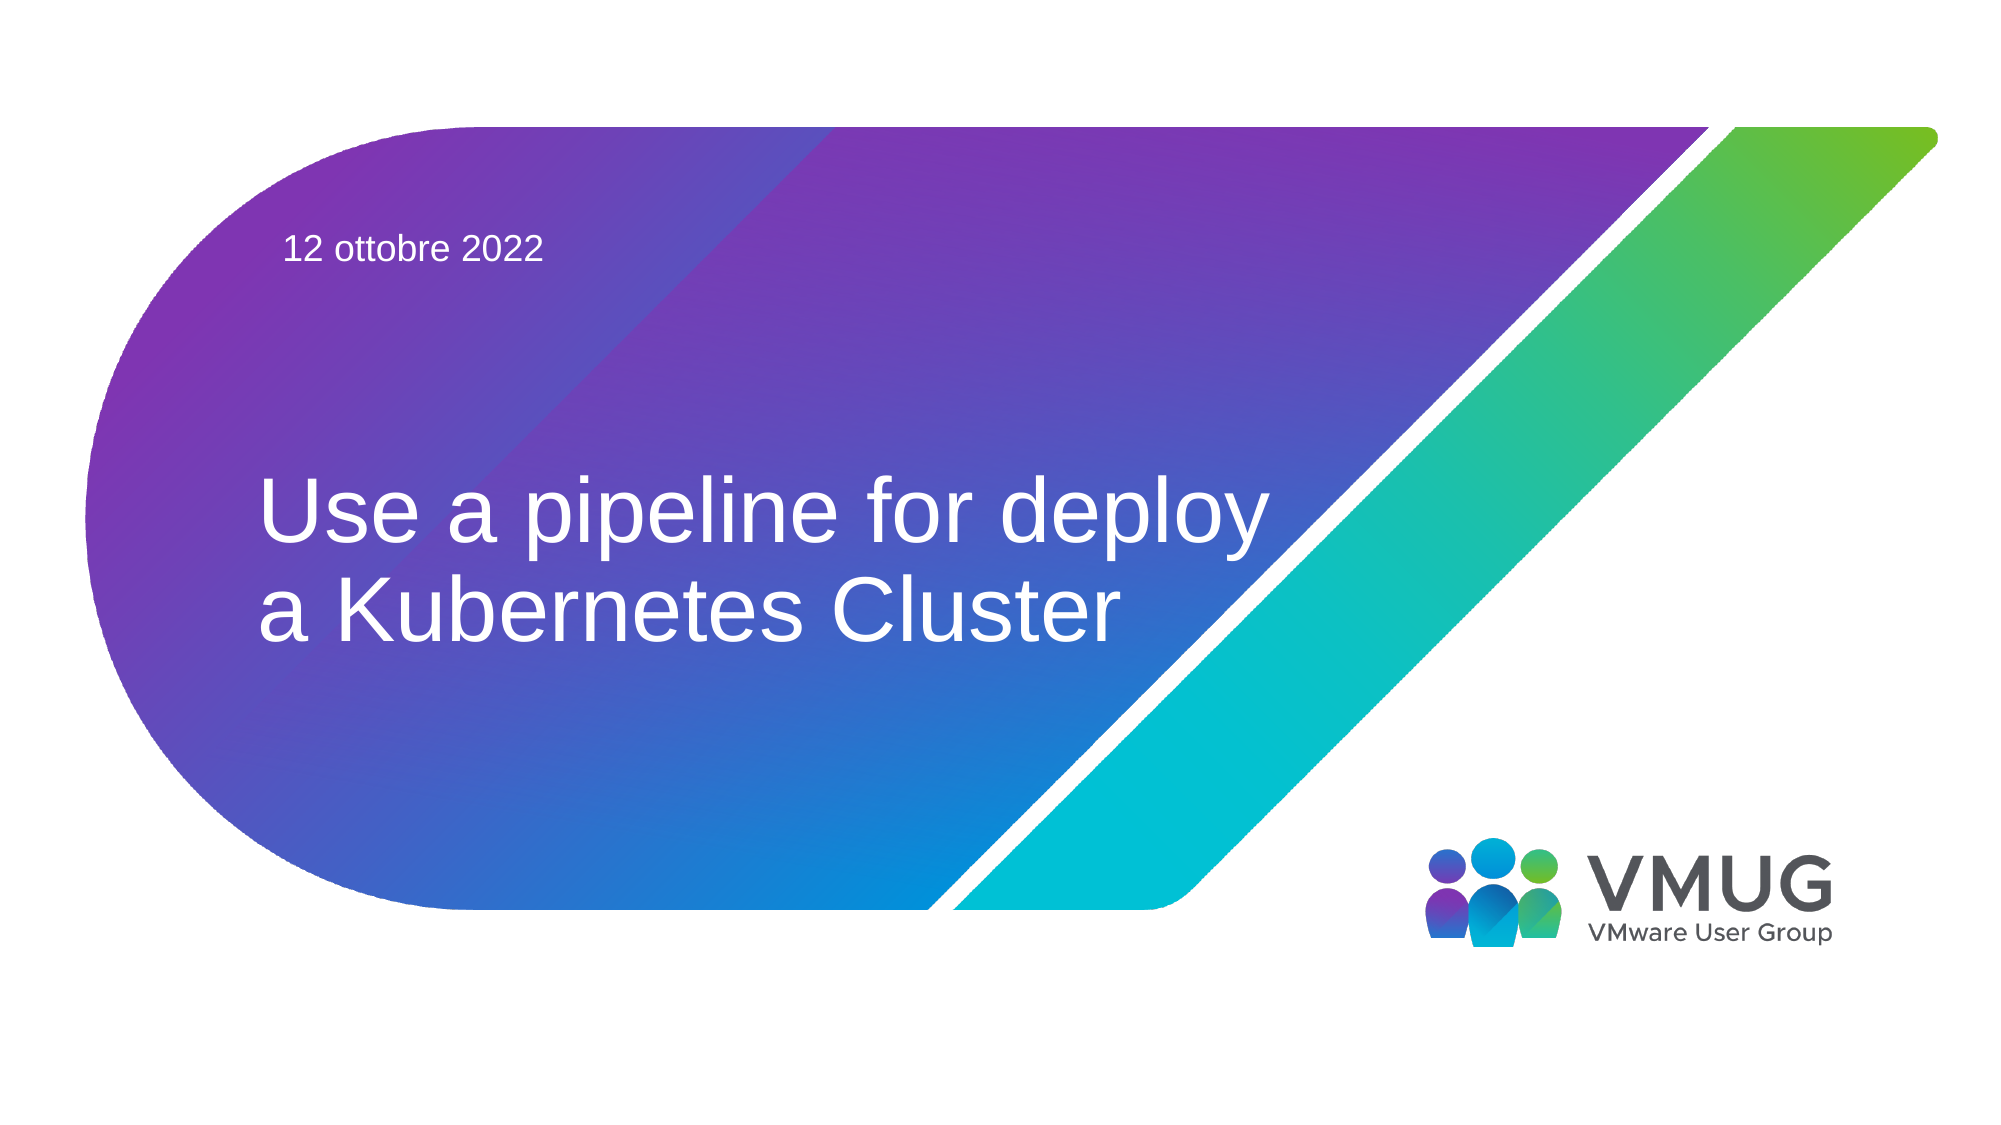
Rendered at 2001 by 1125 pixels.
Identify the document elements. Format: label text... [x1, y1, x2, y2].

picture [85, 127, 1938, 947]
list 12 ottobre 2022 [282, 223, 548, 269]
title Use a pipeline for deploy a Kubernetes Cluster [257, 414, 1279, 711]
